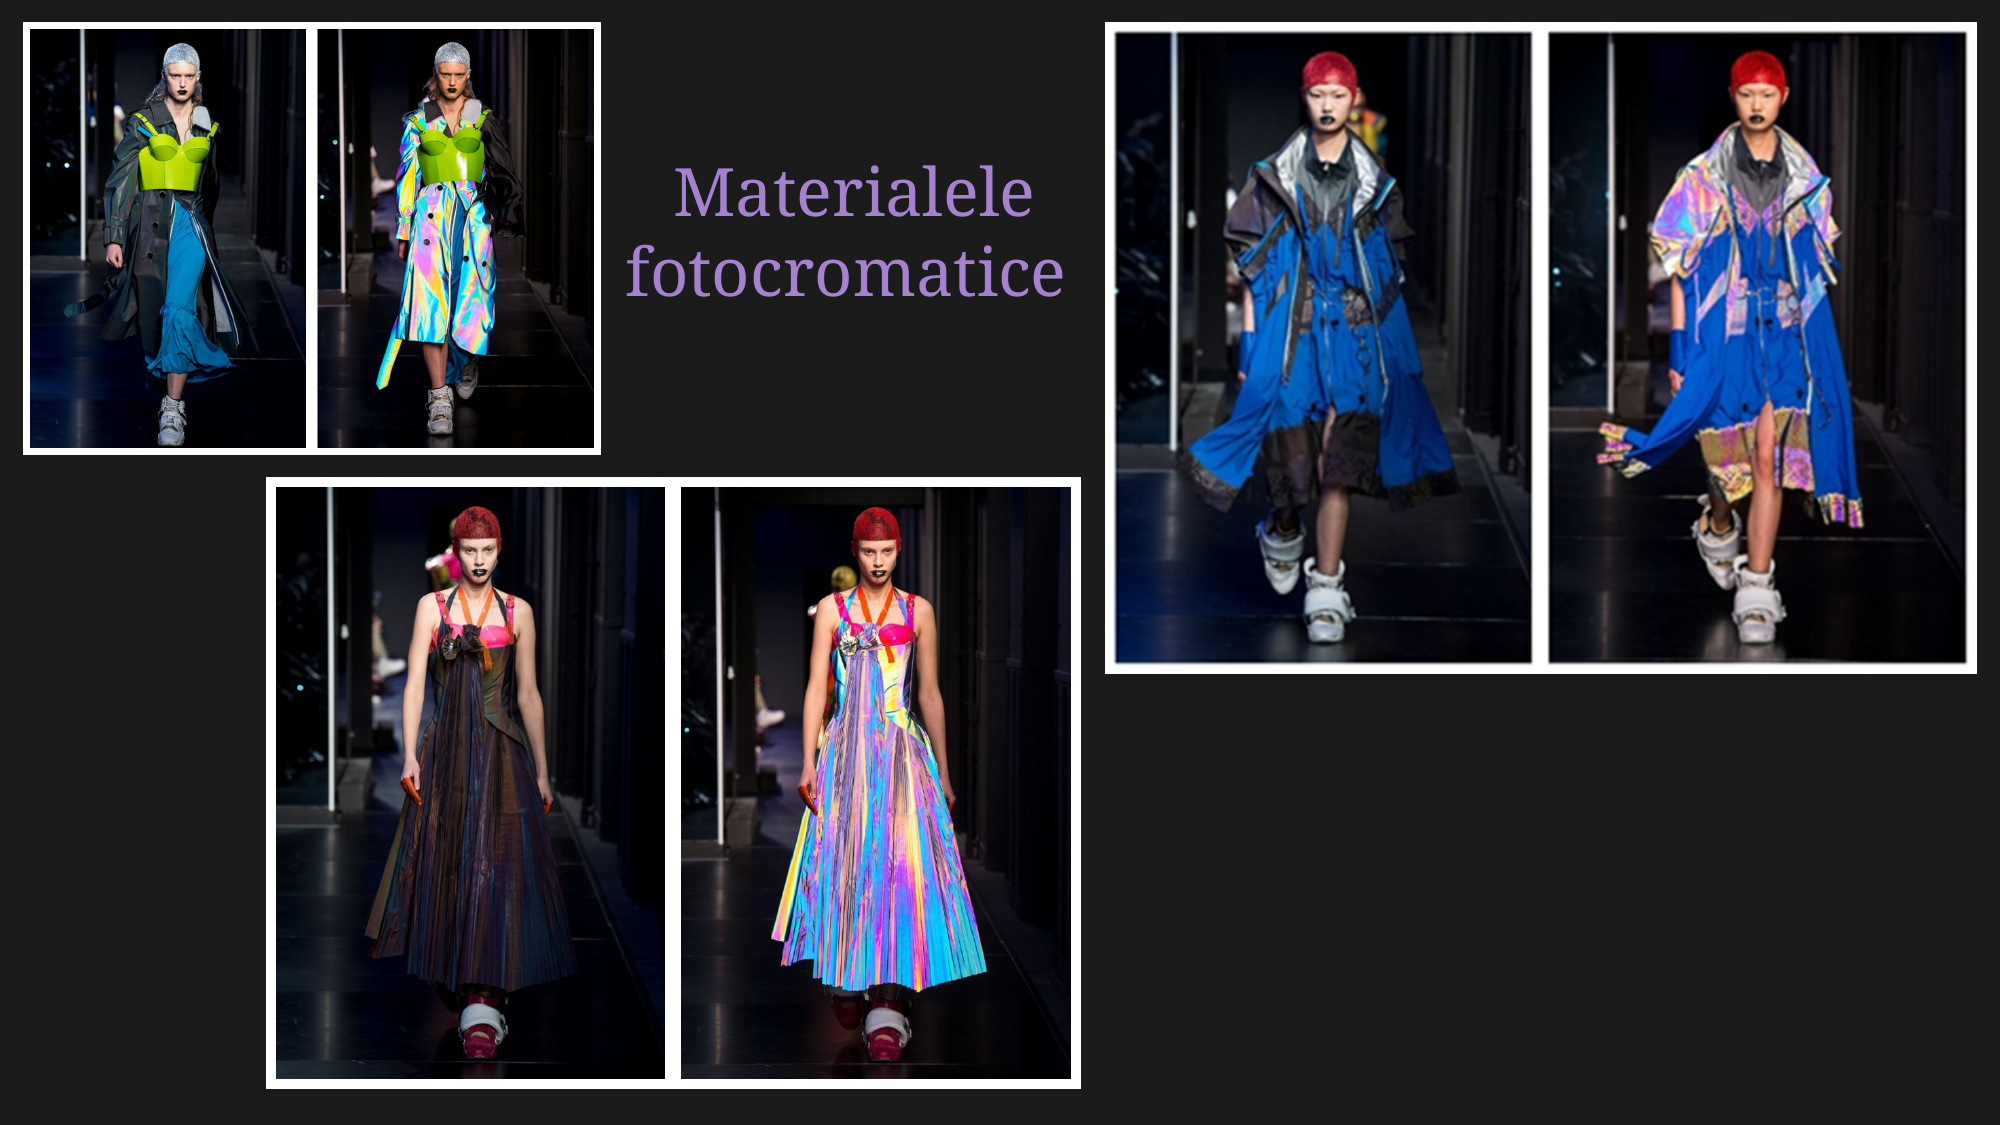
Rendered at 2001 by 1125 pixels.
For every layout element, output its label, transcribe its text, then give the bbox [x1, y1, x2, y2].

picture [23, 22, 601, 455]
picture [266, 477, 1081, 1089]
text_box Materialele fotocromatice [601, 141, 1105, 317]
picture [1105, 22, 1977, 674]
